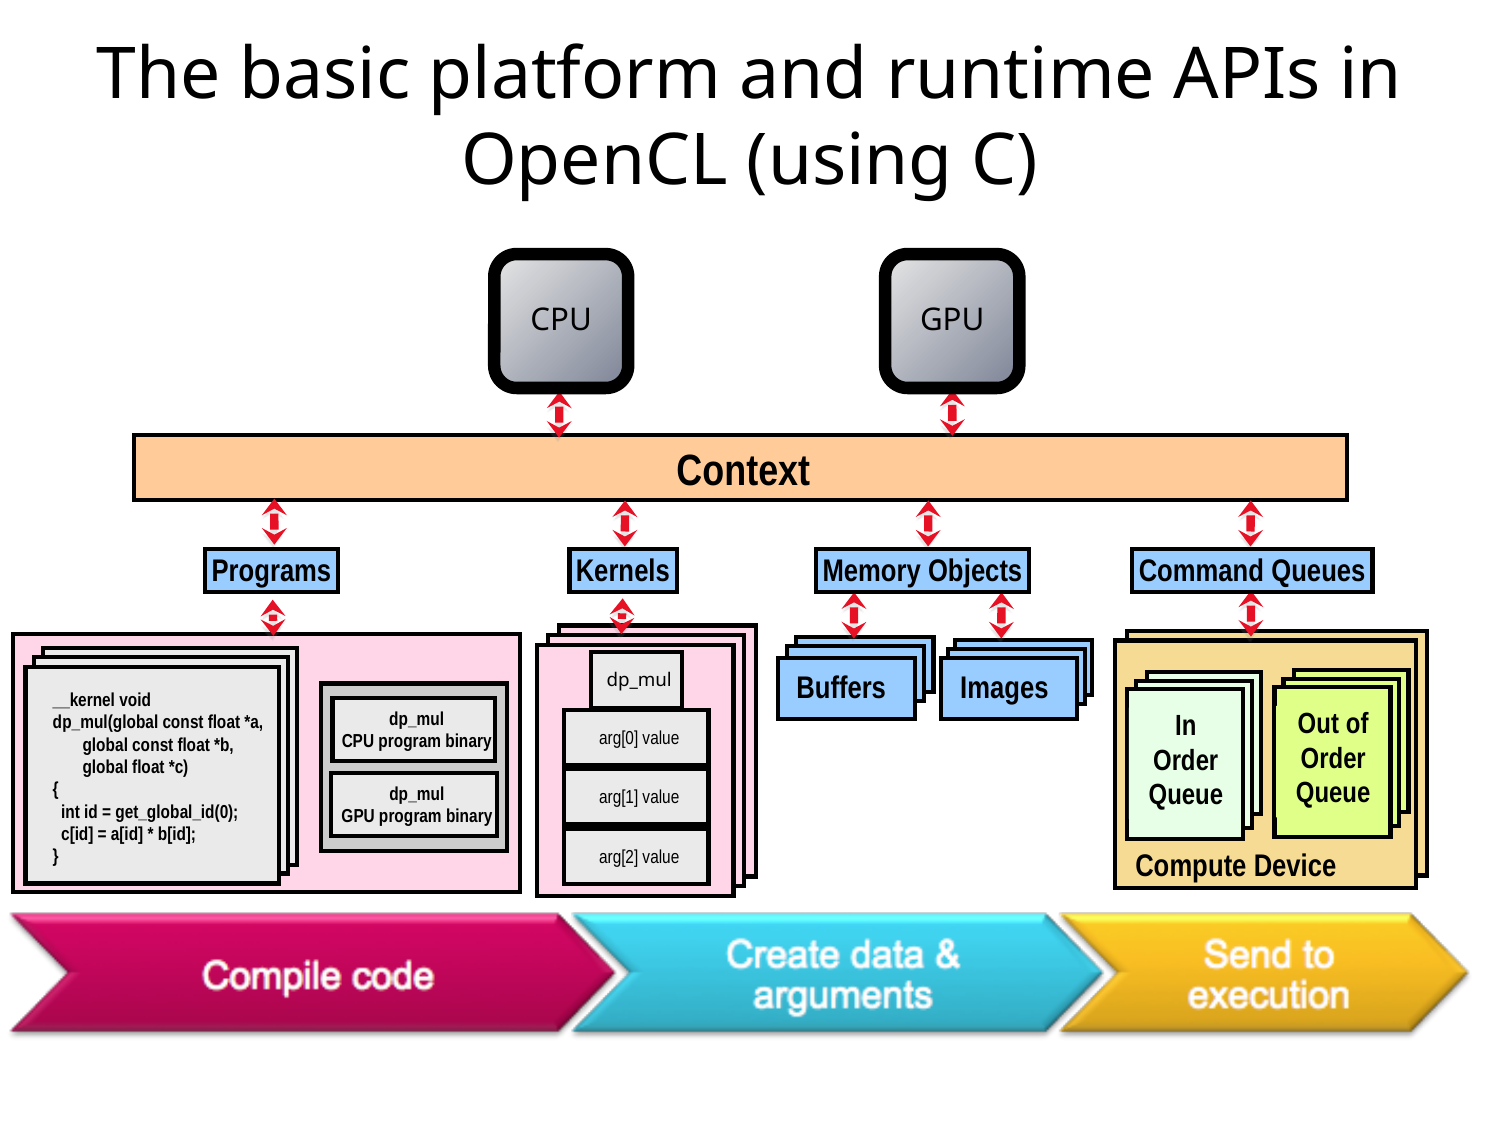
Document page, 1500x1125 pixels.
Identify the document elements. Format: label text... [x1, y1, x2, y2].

text_box [536, 645, 734, 896]
text_box [268, 498, 281, 507]
text_box [847, 592, 861, 639]
text_box arg[0] value [563, 710, 709, 766]
text_box [1294, 670, 1409, 813]
text_box [1127, 688, 1244, 839]
text_box Command Queues [1132, 548, 1373, 592]
text_box [940, 657, 1078, 720]
text_box [946, 389, 959, 399]
text_box [618, 500, 632, 547]
text_box [1127, 630, 1249, 640]
text_box [946, 427, 959, 436]
text_box [321, 683, 507, 852]
text_box GPU [885, 254, 1020, 388]
text_box dp_mul GPU program binary [330, 772, 497, 837]
text_box [947, 648, 1086, 704]
text_box [267, 607, 280, 636]
text_box [954, 639, 1093, 696]
text_box [1136, 680, 1253, 828]
text_box [553, 391, 566, 400]
text_box dp_mul CPU program binary [332, 697, 495, 762]
text_box [1252, 630, 1428, 876]
text_box [559, 625, 619, 635]
picture [0, 907, 1480, 1048]
text_box [1244, 592, 1258, 637]
text_box [921, 500, 935, 547]
text_box In Order Queue [1128, 707, 1237, 820]
text_box [34, 656, 288, 874]
text_box Buffers [790, 669, 887, 707]
text_box arg[2] value [563, 829, 709, 885]
text_box [547, 635, 745, 887]
text_box [1274, 687, 1391, 838]
text_box Kernels [569, 548, 677, 592]
text_box Memory Objects [816, 548, 1030, 592]
text_box Images [954, 669, 1049, 707]
text_box arg[1] value [563, 769, 709, 825]
text_box [43, 647, 297, 865]
text_box [616, 598, 629, 627]
text_box [268, 506, 281, 545]
text_box [552, 399, 566, 438]
text_box [786, 646, 925, 702]
text_box __kernel void dp_mul(global const float *a, global const float *b, global float *c) { int id = get_global_id(0); c[id] = a[id] * b[id]; } [46, 688, 264, 868]
text_box Context [134, 435, 1347, 501]
text_box [796, 637, 934, 693]
text_box [615, 625, 628, 635]
title The basic platform and runtime APIs in OpenCL (using C) [17, 19, 1483, 207]
text_box [25, 666, 279, 884]
text_box [995, 592, 1008, 639]
text_box [12, 634, 520, 893]
text_box [1146, 671, 1262, 814]
text_box [1114, 640, 1417, 888]
text_box Programs [205, 548, 339, 592]
text_box [1283, 679, 1400, 827]
text_box [1244, 500, 1257, 547]
text_box CPU [494, 254, 629, 388]
text_box dp_mul [590, 652, 682, 708]
text_box Compute Device [1129, 846, 1337, 884]
text_box [778, 657, 915, 720]
text_box Out of Order Queue [1276, 705, 1385, 818]
text_box [266, 599, 280, 609]
text_box [624, 625, 756, 877]
